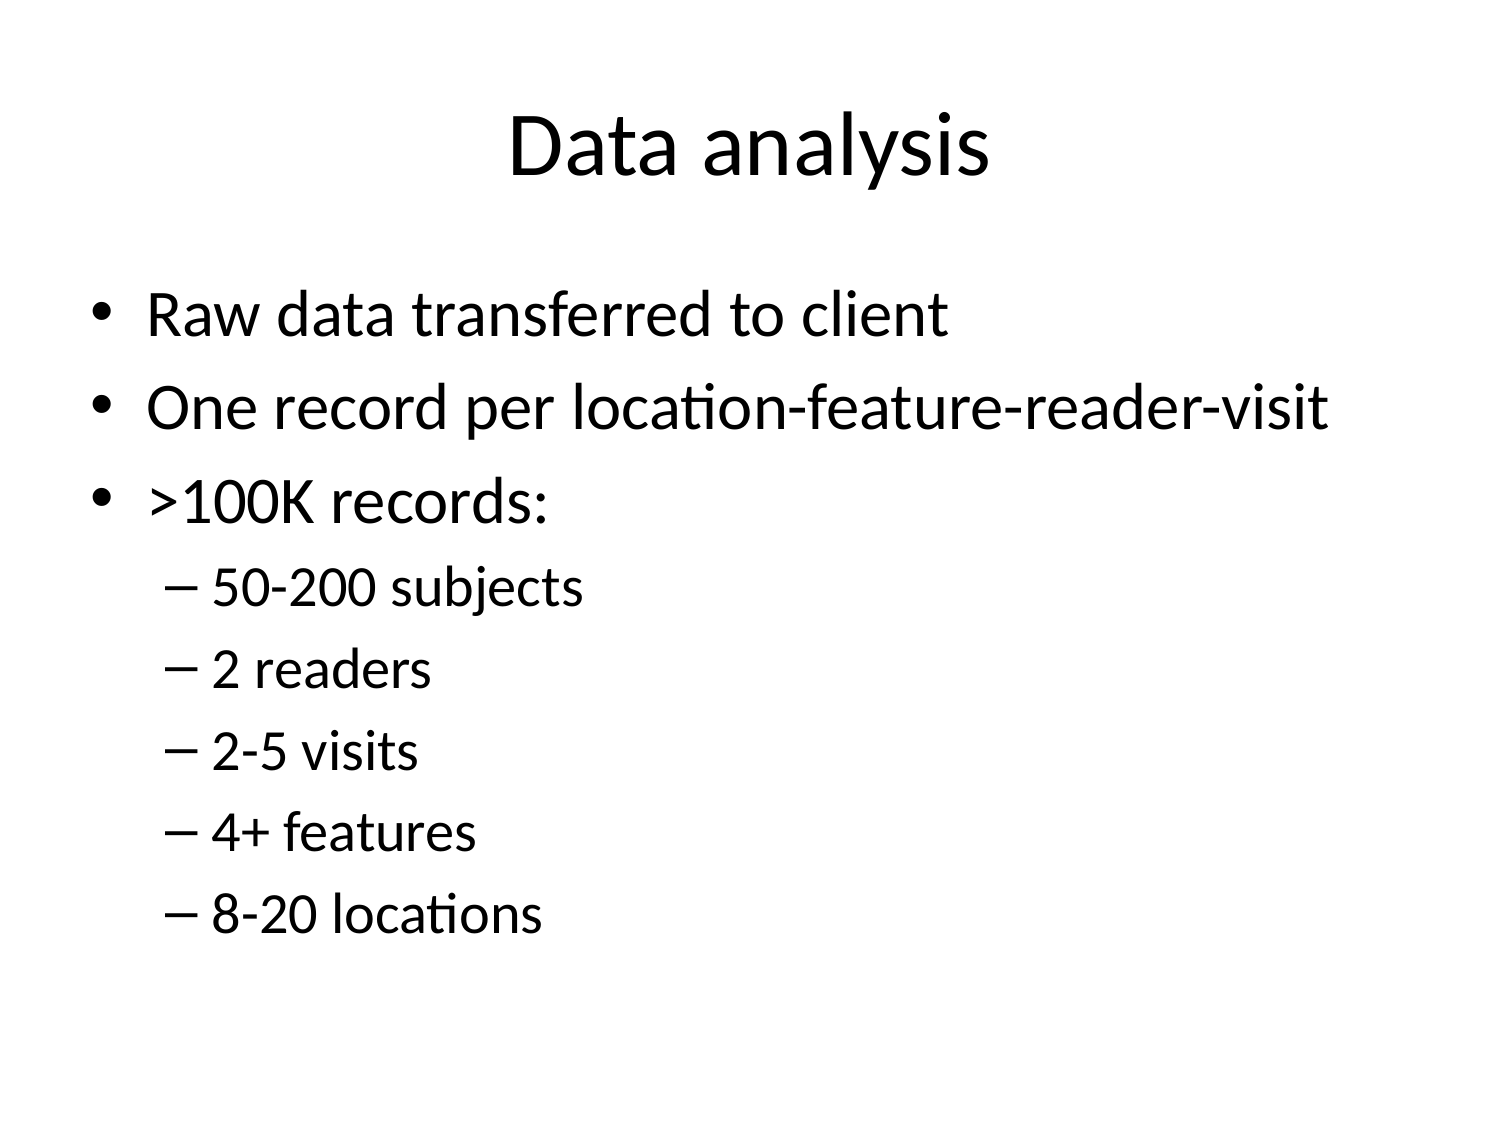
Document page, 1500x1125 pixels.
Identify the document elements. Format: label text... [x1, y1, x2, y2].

title Data analysis [75, 45, 1425, 233]
list Raw data transferred to client One record per location-feature-reader-visit >100K records: 50-200 subjects 2 readers 2-5 visits 4+ features 8-20 locations [75, 262, 1425, 1005]
